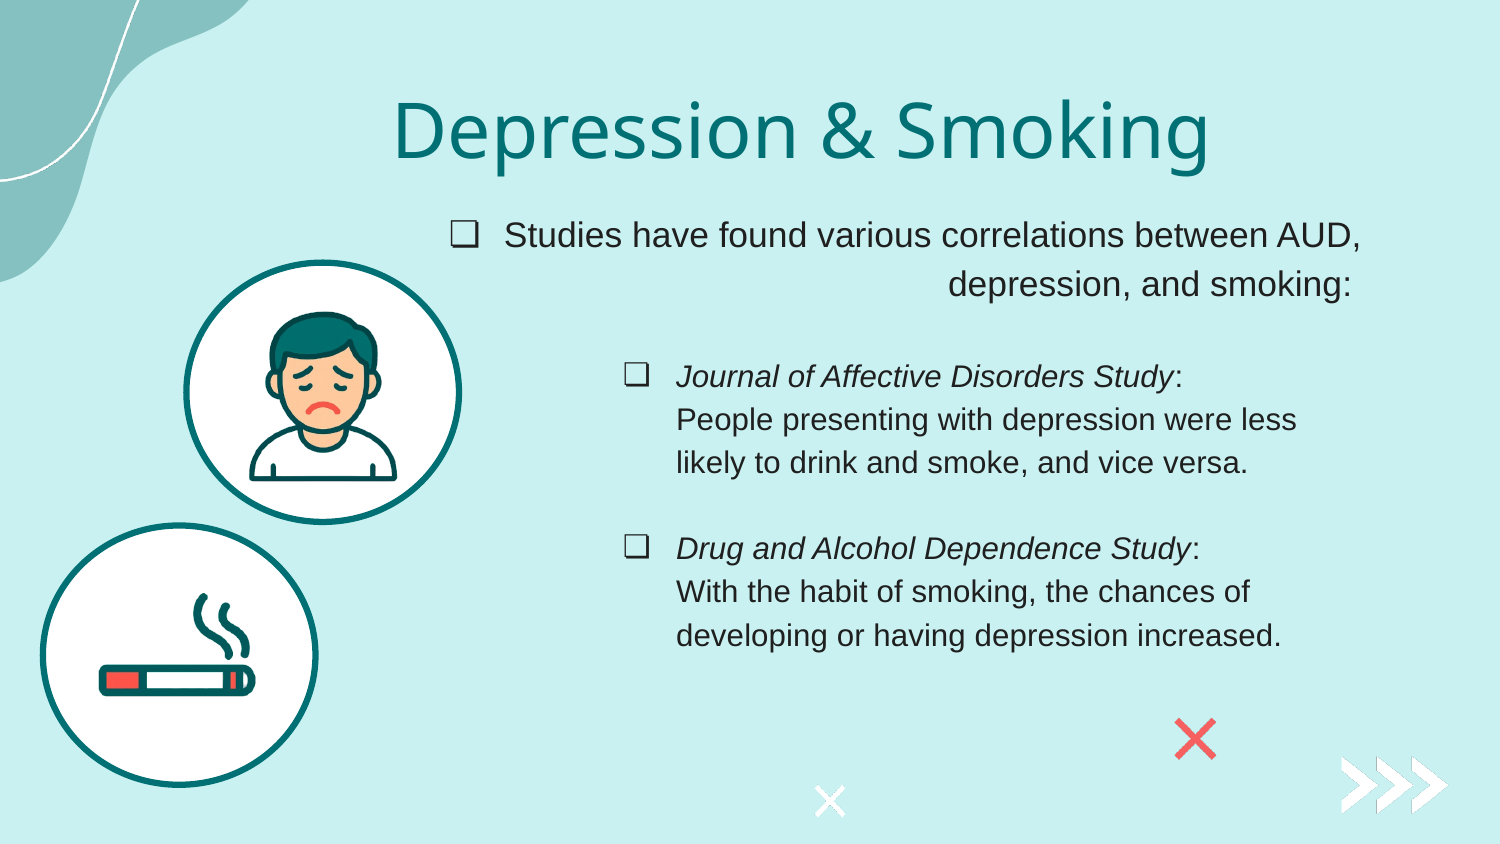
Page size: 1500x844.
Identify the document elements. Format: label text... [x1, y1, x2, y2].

picture [813, 784, 855, 823]
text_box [42, 525, 316, 538]
picture [1341, 756, 1449, 814]
picture [0, 0, 438, 508]
text_box Depression & Smoking [351, 81, 1364, 175]
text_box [185, 262, 460, 523]
text_box Studies have found various correlations between AUD, depression, and smoking: [364, 191, 1378, 319]
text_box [42, 778, 316, 785]
picture [1173, 717, 1230, 767]
text_box Journal of Affective Disorders Study: People presenting with depression were less likely to drink and smoke, and vice versa. Drug and Alcohol Dependence Study: With the habit of smoking, the chances of developing or having depression increased. [601, 350, 1318, 696]
picture [6, 540, 352, 771]
